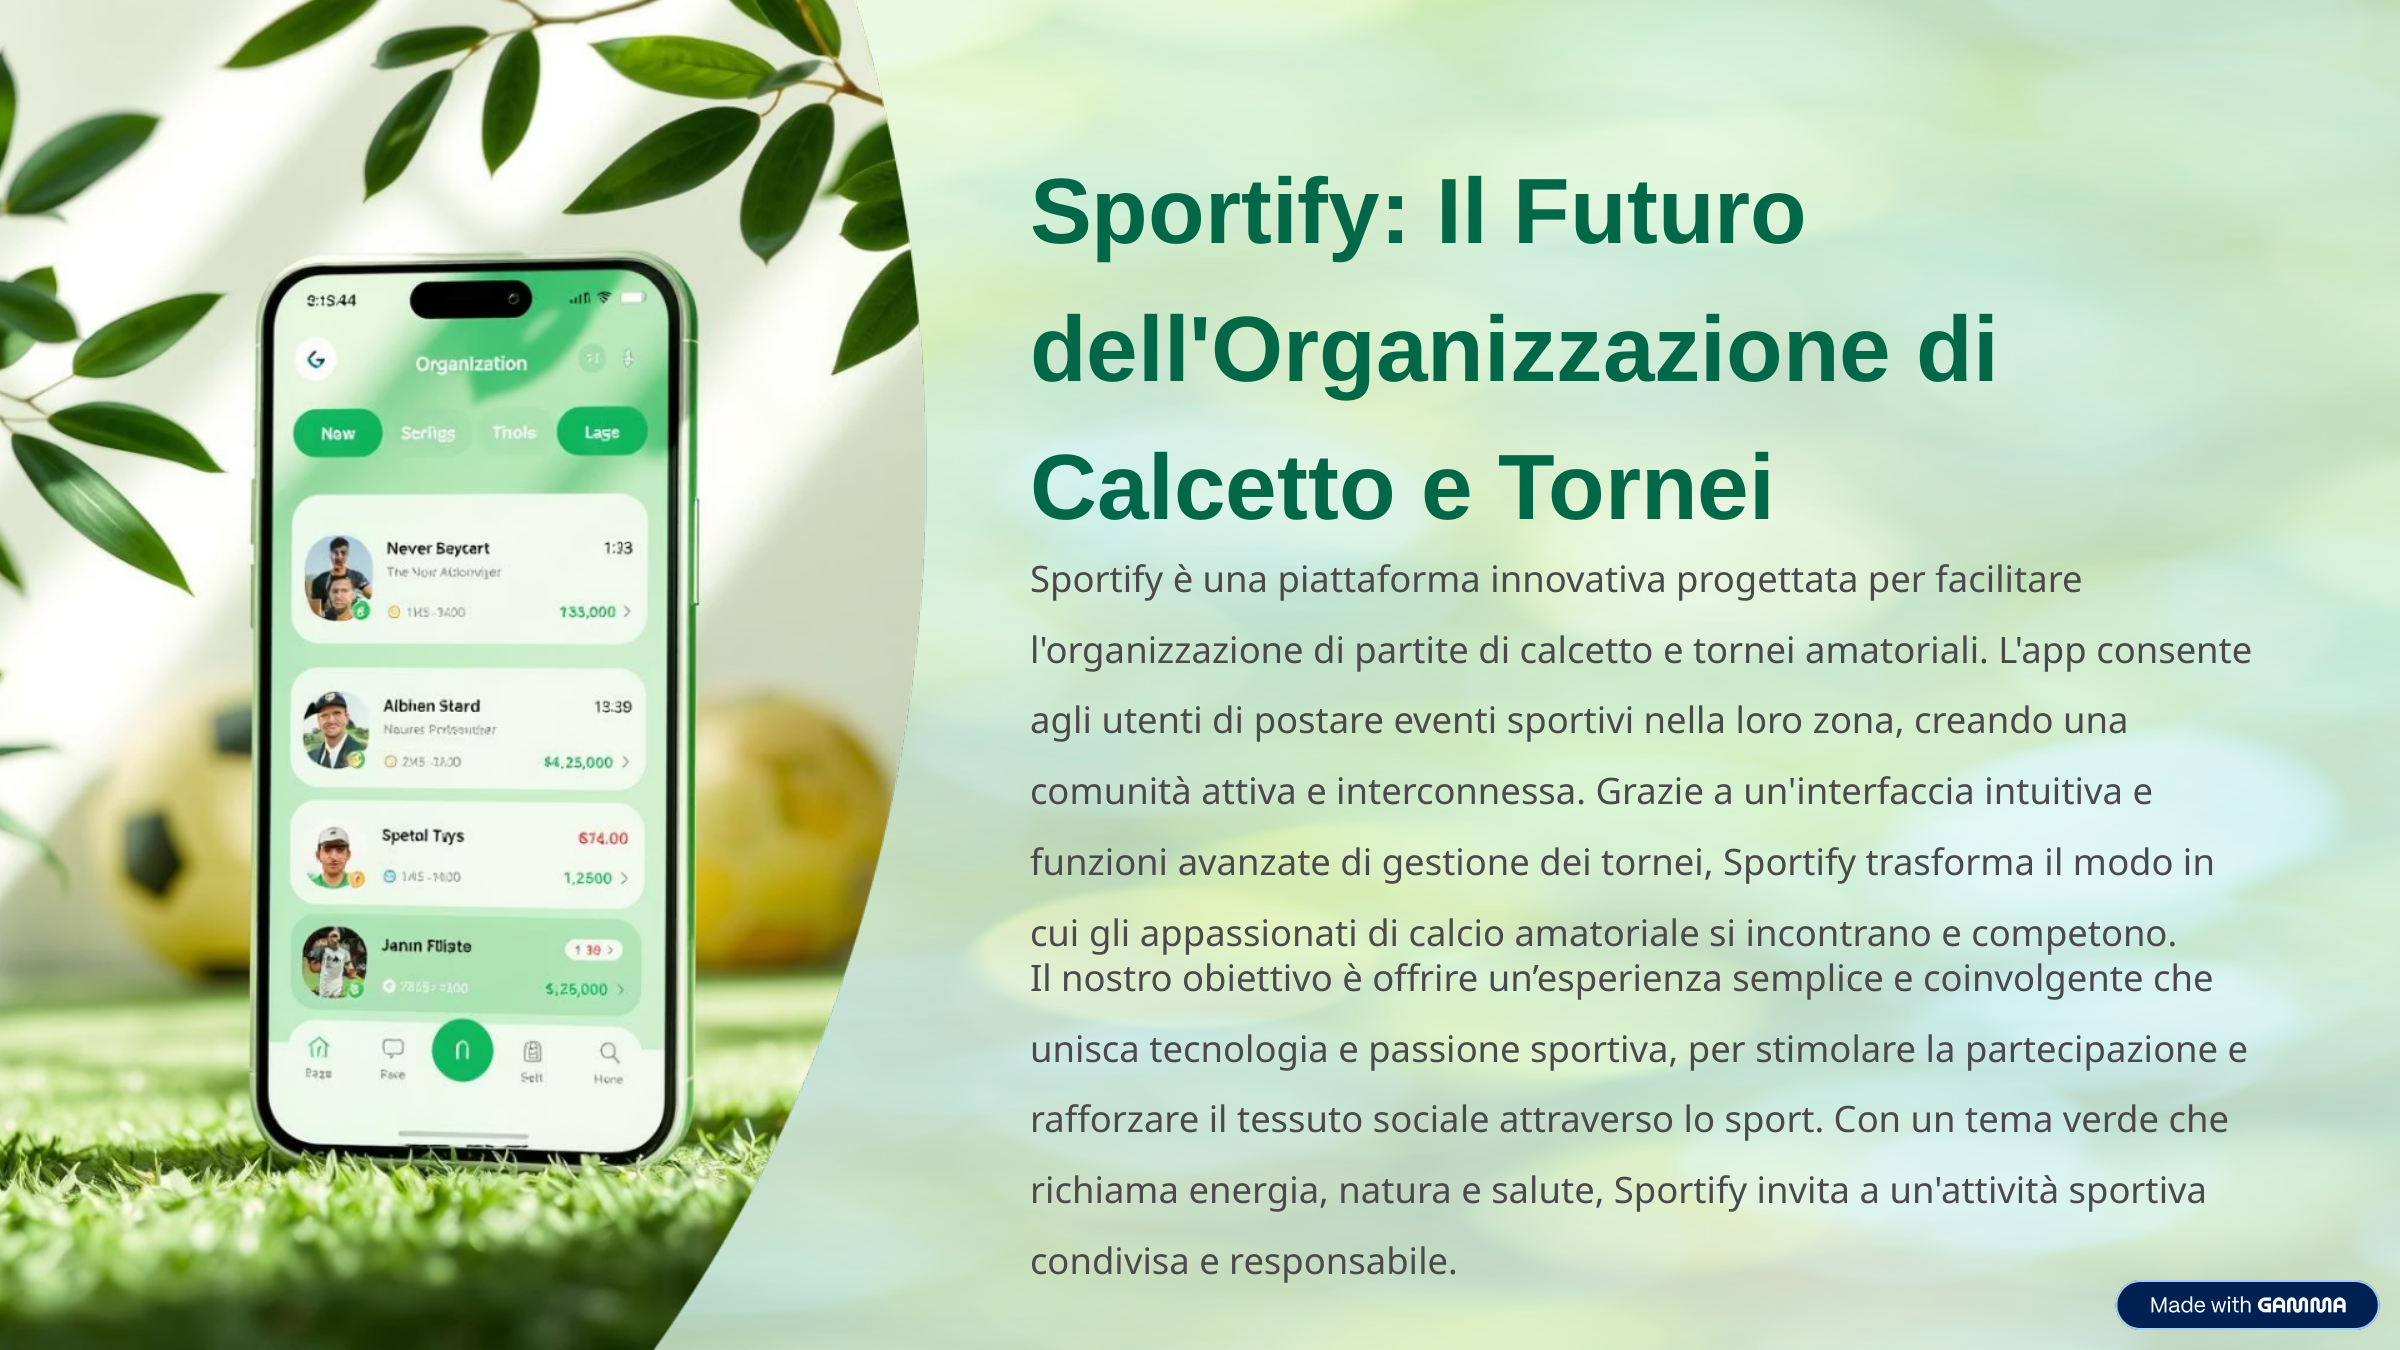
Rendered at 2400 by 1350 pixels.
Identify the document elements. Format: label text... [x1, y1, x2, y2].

text_box Sportify: Il Futuro dell'Organizzazione di Calcetto e Tornei [1030, 124, 2270, 473]
text_box Il nostro obiettivo è offrire un’esperienza semplice e coinvolgente che unisca tecnologia e passione sportiva, per stimolare la partecipazione e rafforzare il tessuto sociale attraverso lo sport. Con un tema verde che richiama energia, natura e salute, Sportify invita a un'attività sportiva condivisa e responsabile. [1030, 927, 2270, 1226]
picture [2106, 1271, 2389, 1339]
picture [0, 0, 946, 1350]
text_box Sportify è una piattaforma innovativa progettata per facilitare l'organizzazione di partite di calcetto e tornei amatoriali. L'app consente agli utenti di postare eventi sportivi nella loro zona, creando una comunità attiva e interconnessa. Grazie a un'interfaccia intuitiva e funzioni avanzate di gestione dei tornei, Sportify trasforma il modo in cui gli appassionati di calcio amatoriale si incontrano e competono. [1030, 528, 2270, 887]
